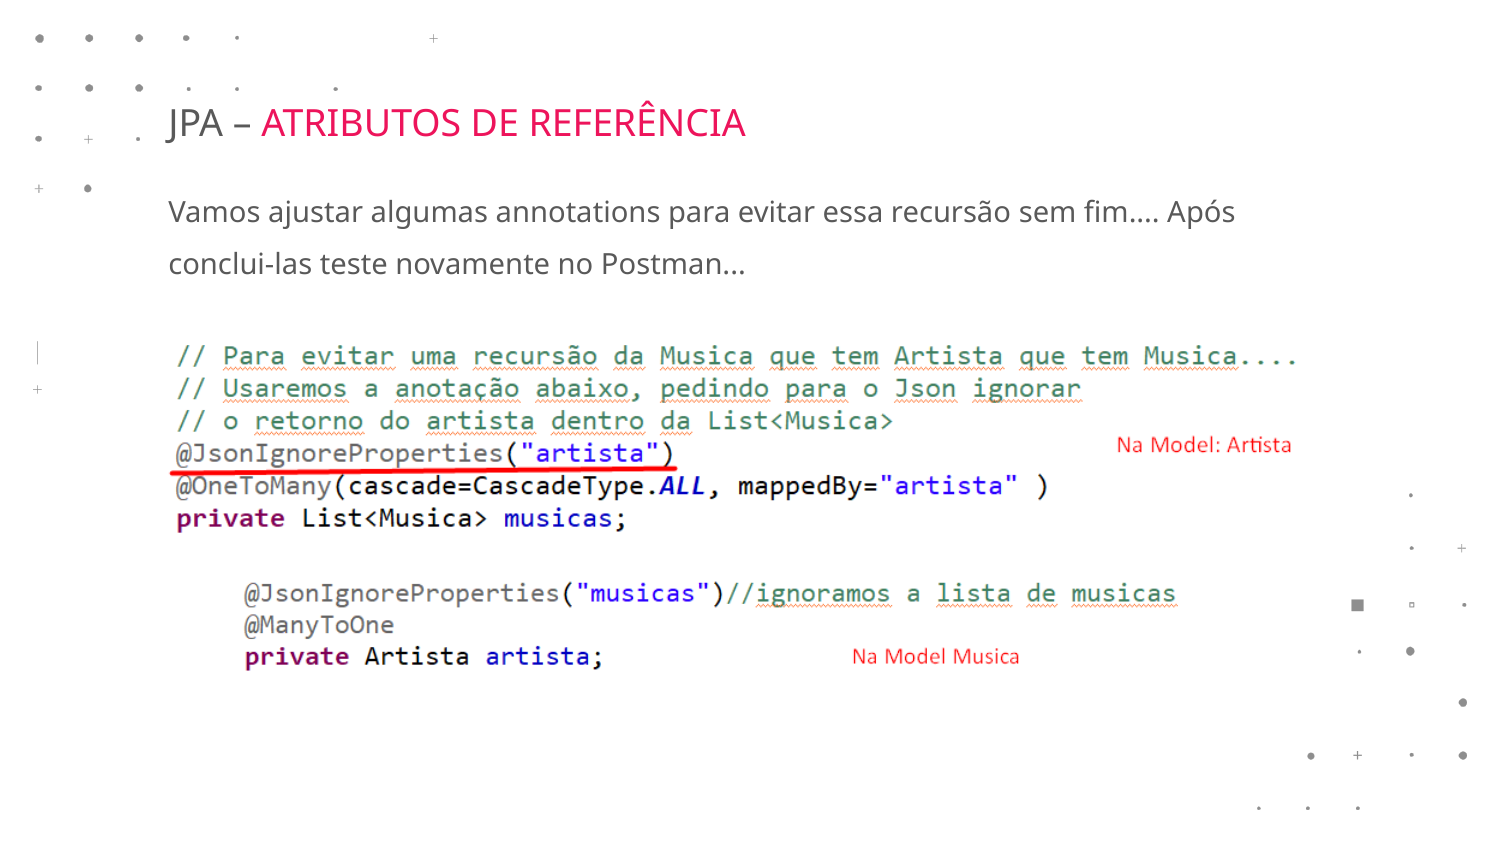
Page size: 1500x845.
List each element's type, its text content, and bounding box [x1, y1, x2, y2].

picture [33, 34, 1467, 810]
text_box Vamos ajustar algumas annotations para evitar essa recursão sem fim.... Após conclui-las teste novamente no Postman... [153, 168, 1322, 704]
text_box JPA – ATRIBUTOS DE REFERÊNCIA [153, 91, 1347, 151]
